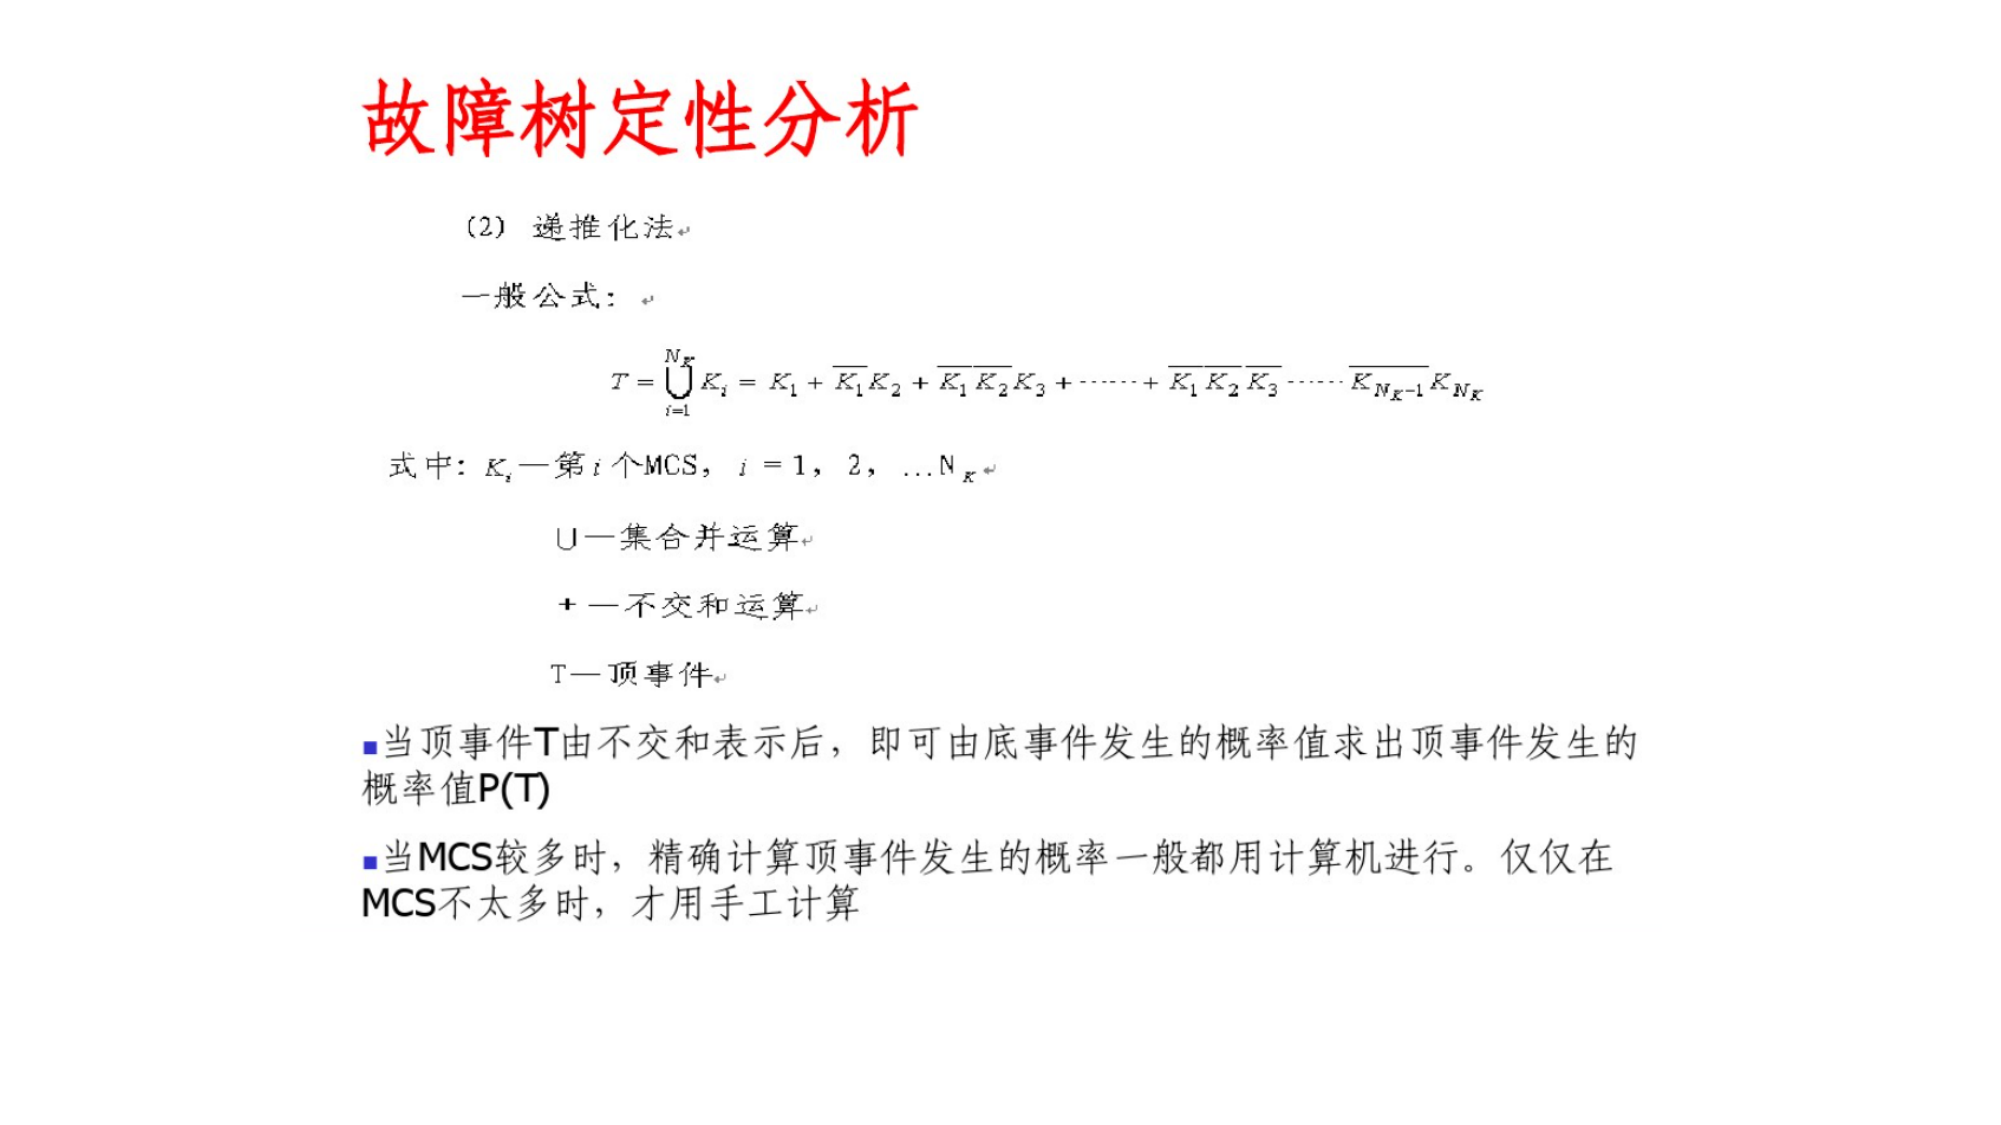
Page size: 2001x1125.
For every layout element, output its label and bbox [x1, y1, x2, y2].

picture [349, 62, 924, 163]
picture [299, 199, 1662, 933]
